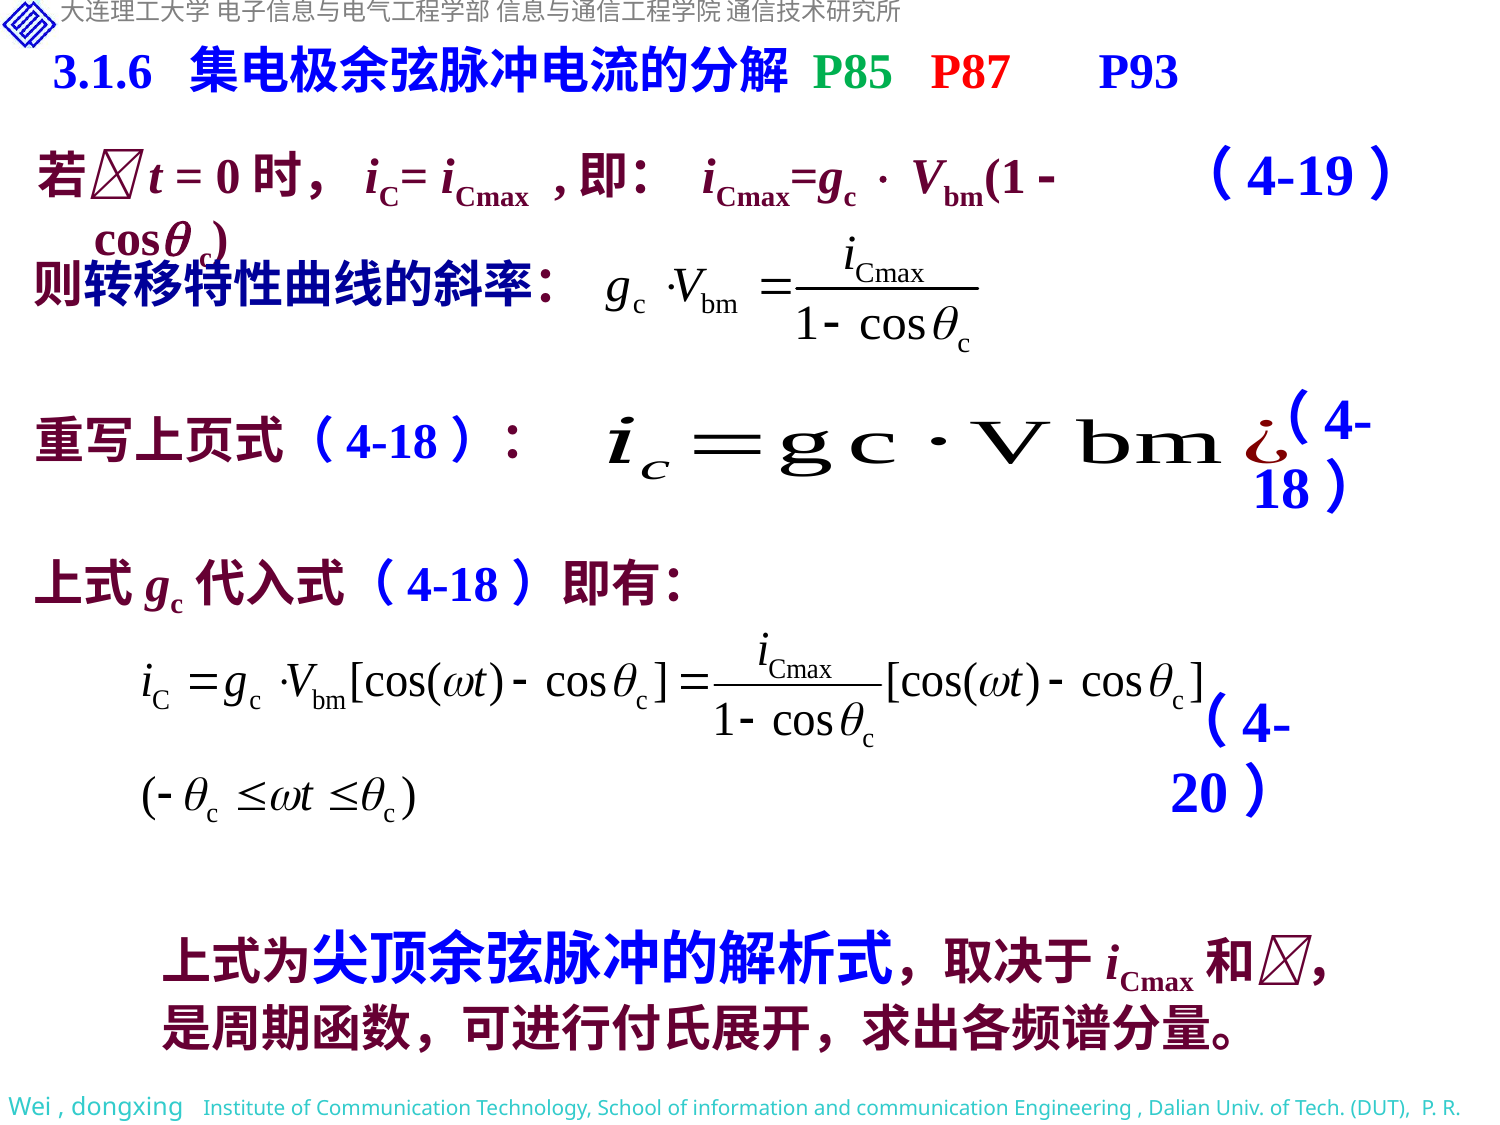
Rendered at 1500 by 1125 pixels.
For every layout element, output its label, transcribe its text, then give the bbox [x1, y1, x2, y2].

text_box 上式为尖顶余弦脉冲的解析式，取决于iCmax和， 是周期函数，可进行付氏展开，求出各频谱分量。 [44, 916, 1456, 1059]
text_box 上式gc代入式（4-18）即有： [18, 544, 726, 627]
text_box 则转移特性曲线的斜率： [18, 252, 590, 335]
text_box （4-18） [1237, 411, 1481, 491]
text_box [134, 619, 1211, 830]
text_box （4-19） [1160, 132, 1463, 213]
text_box 若 t = 0时，iC= iCmax ,即： iCmax=gc  Vbm(1  cos c) [22, 137, 1169, 220]
picture [0, 0, 59, 49]
title 3.1.6 集电极余弦脉冲电流的分解 P85 P87 P93 [37, 37, 1294, 100]
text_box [595, 222, 987, 361]
text_box 重写上页式（4-18）： [19, 407, 727, 491]
text_box （4-20） [1216, 714, 1412, 794]
